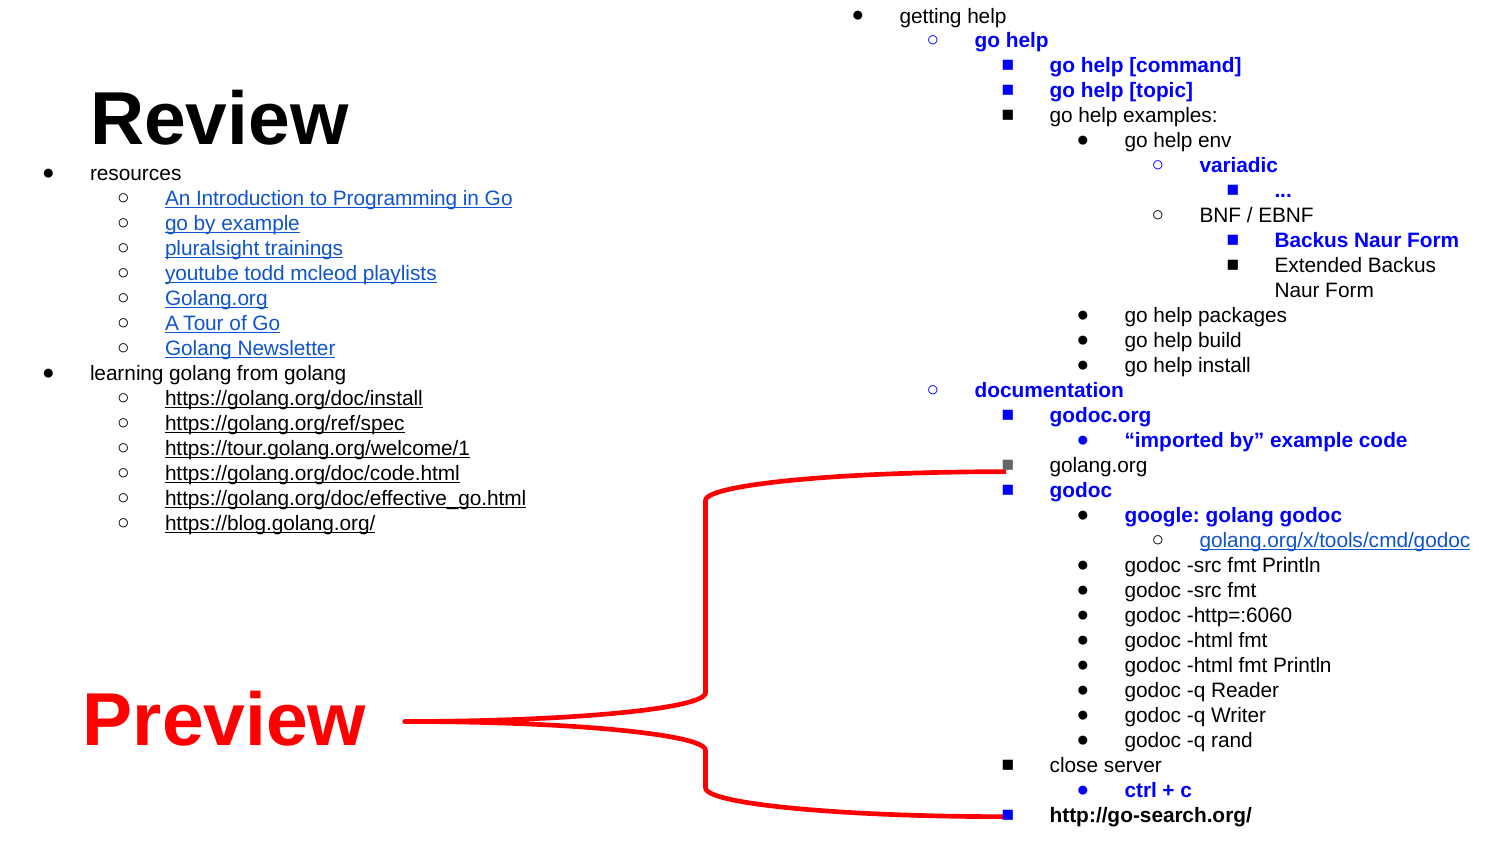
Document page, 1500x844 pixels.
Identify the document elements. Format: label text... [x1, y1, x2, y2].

title Preview [67, 634, 405, 776]
title Review [75, 33, 412, 144]
list resources An Introduction to Programming in Go go by example pluralsight trainings youtube todd mcleod playlists Golang.org A Tour of Go Golang Newsletter learning golang from golang https://golang.org/doc/install https://golang.org/ref/spec https://tour.golang.org/welcome/1 https://golang.org/doc/code.html https://golang.org/doc/effective_go.html https://blog.golang.org/ [0, 144, 809, 844]
list getting help go help go help [command] go help [topic] go help examples: go help env variadic ... BNF / EBNF Backus Naur Form Extended Backus Naur Form go help packages go help build go help install documentation godoc.org “imported by” example code golang.org godoc google: golang godoc golang.org/x/tools/cmd/godoc godoc -src fmt Println godoc -src fmt godoc -http=:6060 godoc -html fmt godoc -html fmt Println godoc -q Reader godoc -q Writer godoc -q rand close server ctrl + c http://go-search.org/ [809, 0, 1500, 844]
text_box [404, 478, 809, 810]
